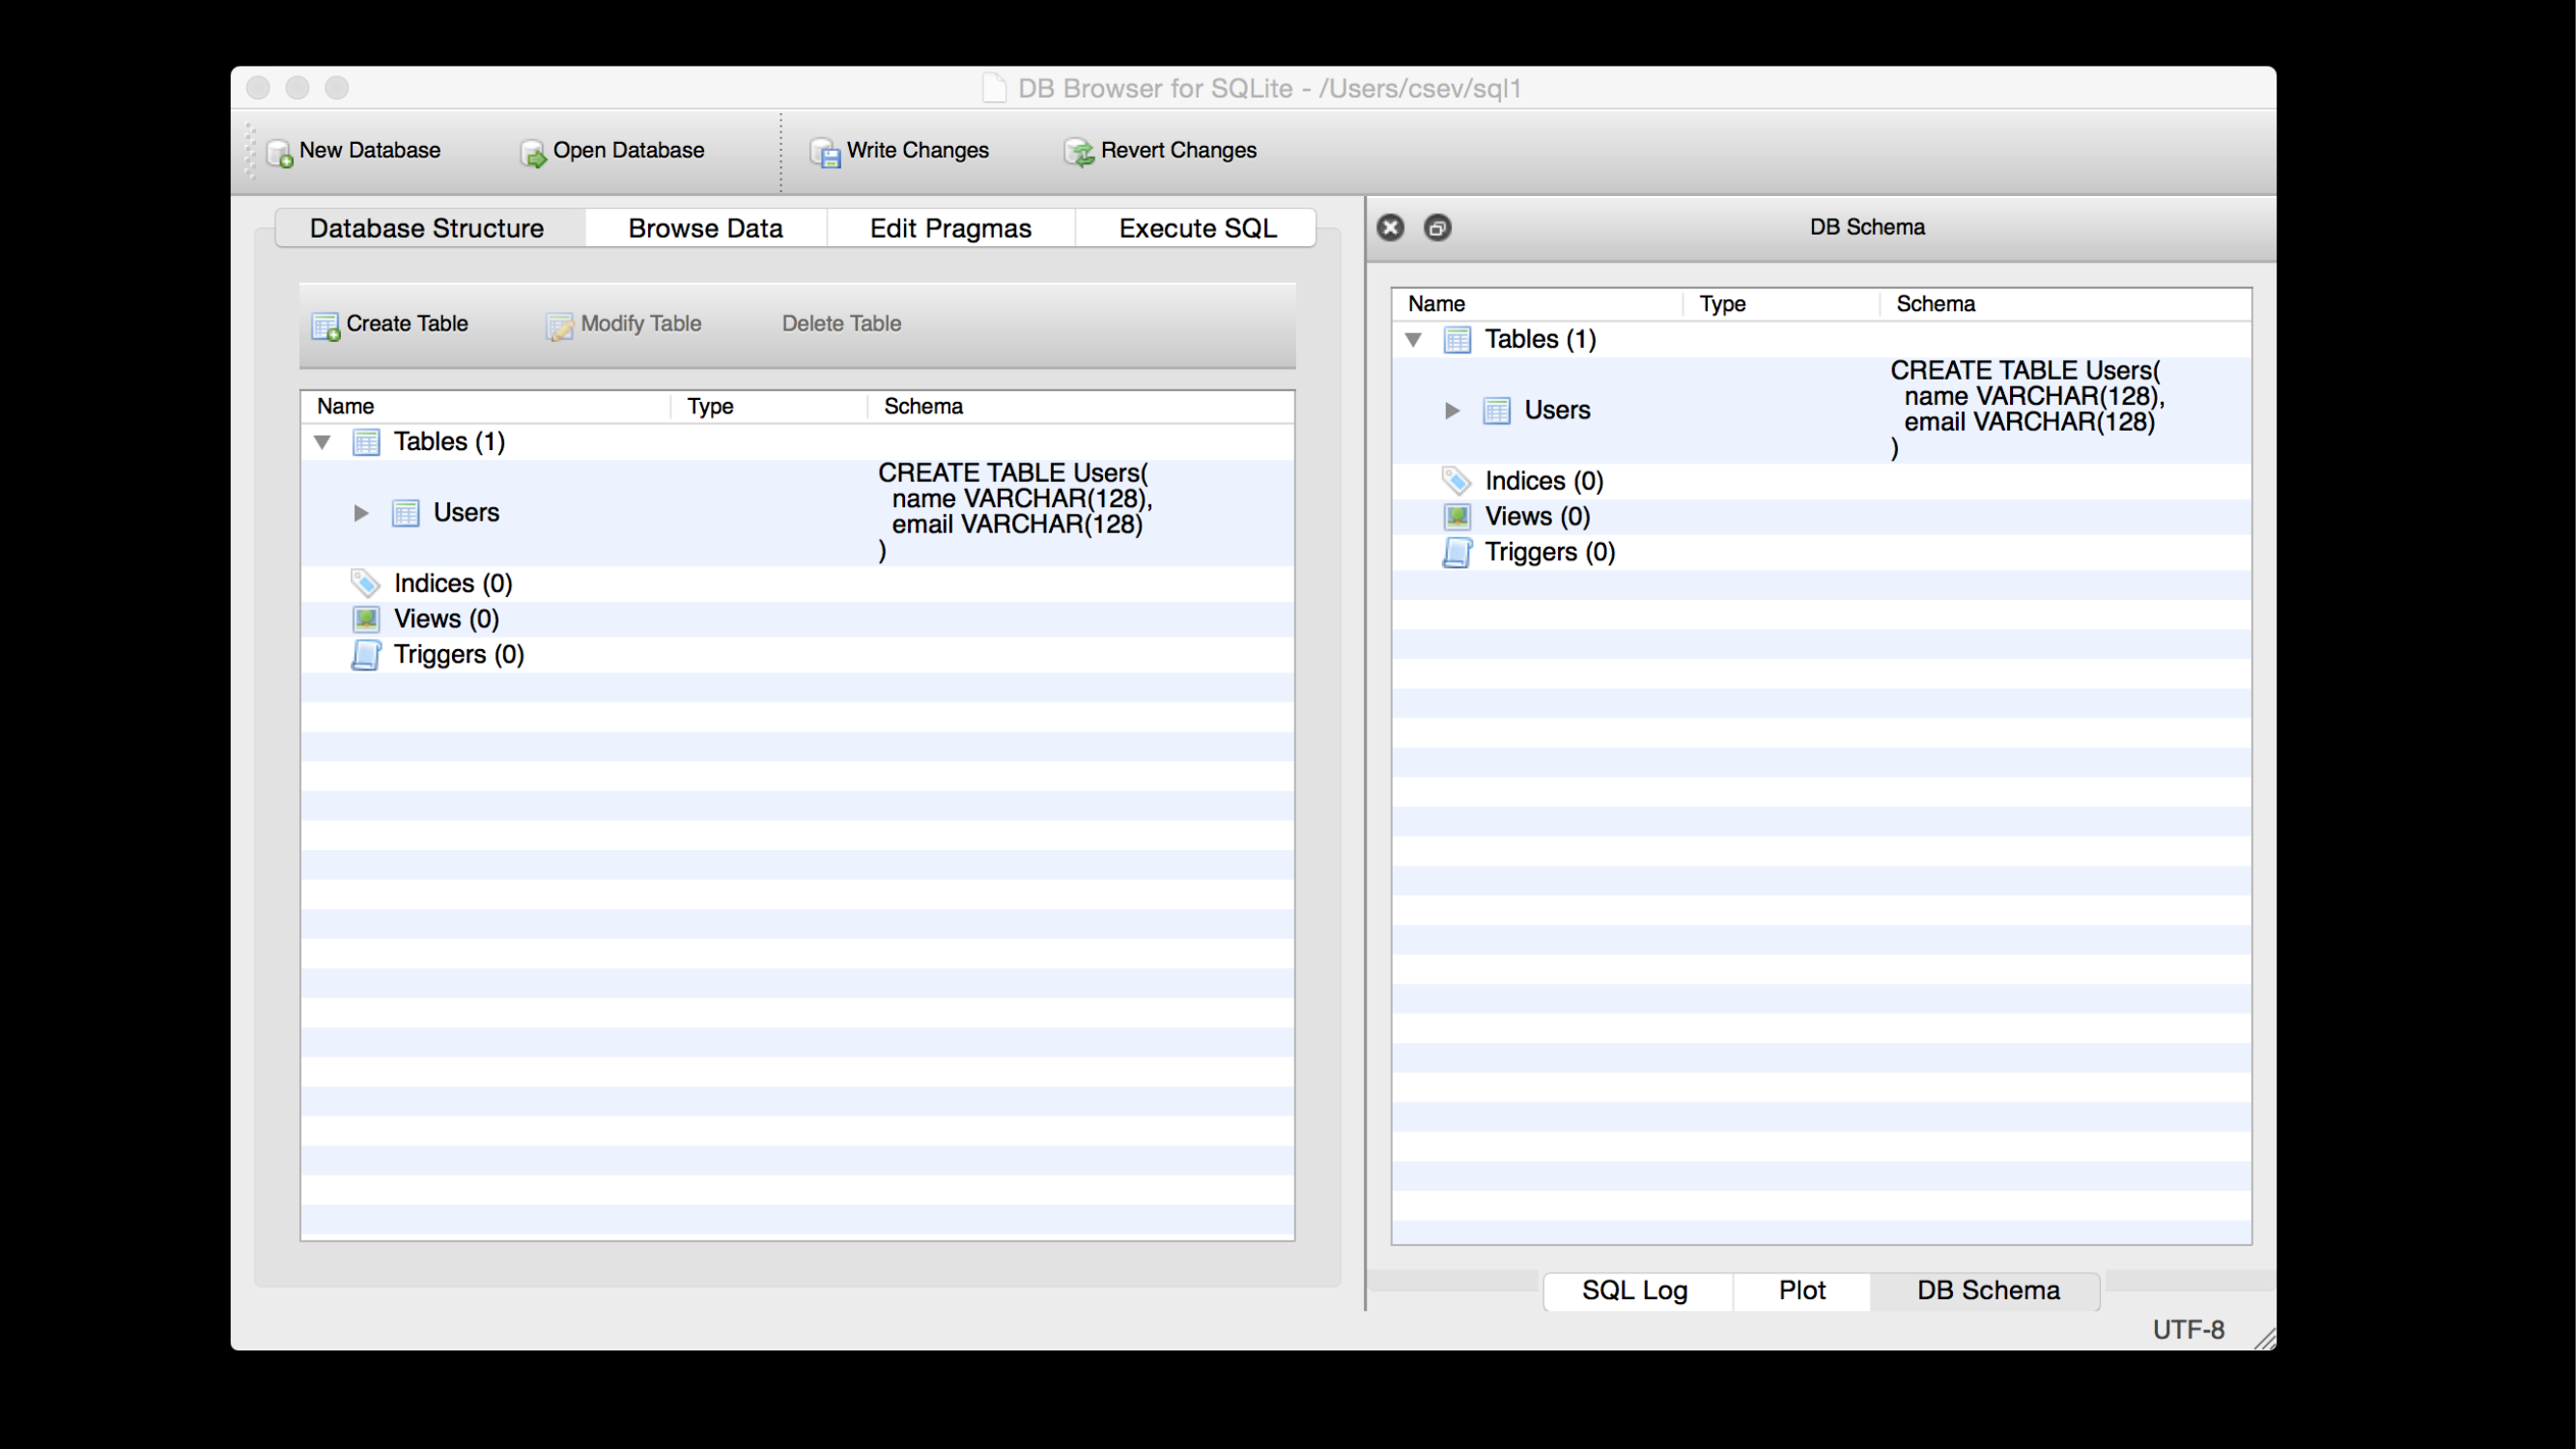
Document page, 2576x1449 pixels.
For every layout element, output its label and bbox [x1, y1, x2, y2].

picture [148, 0, 2360, 1449]
